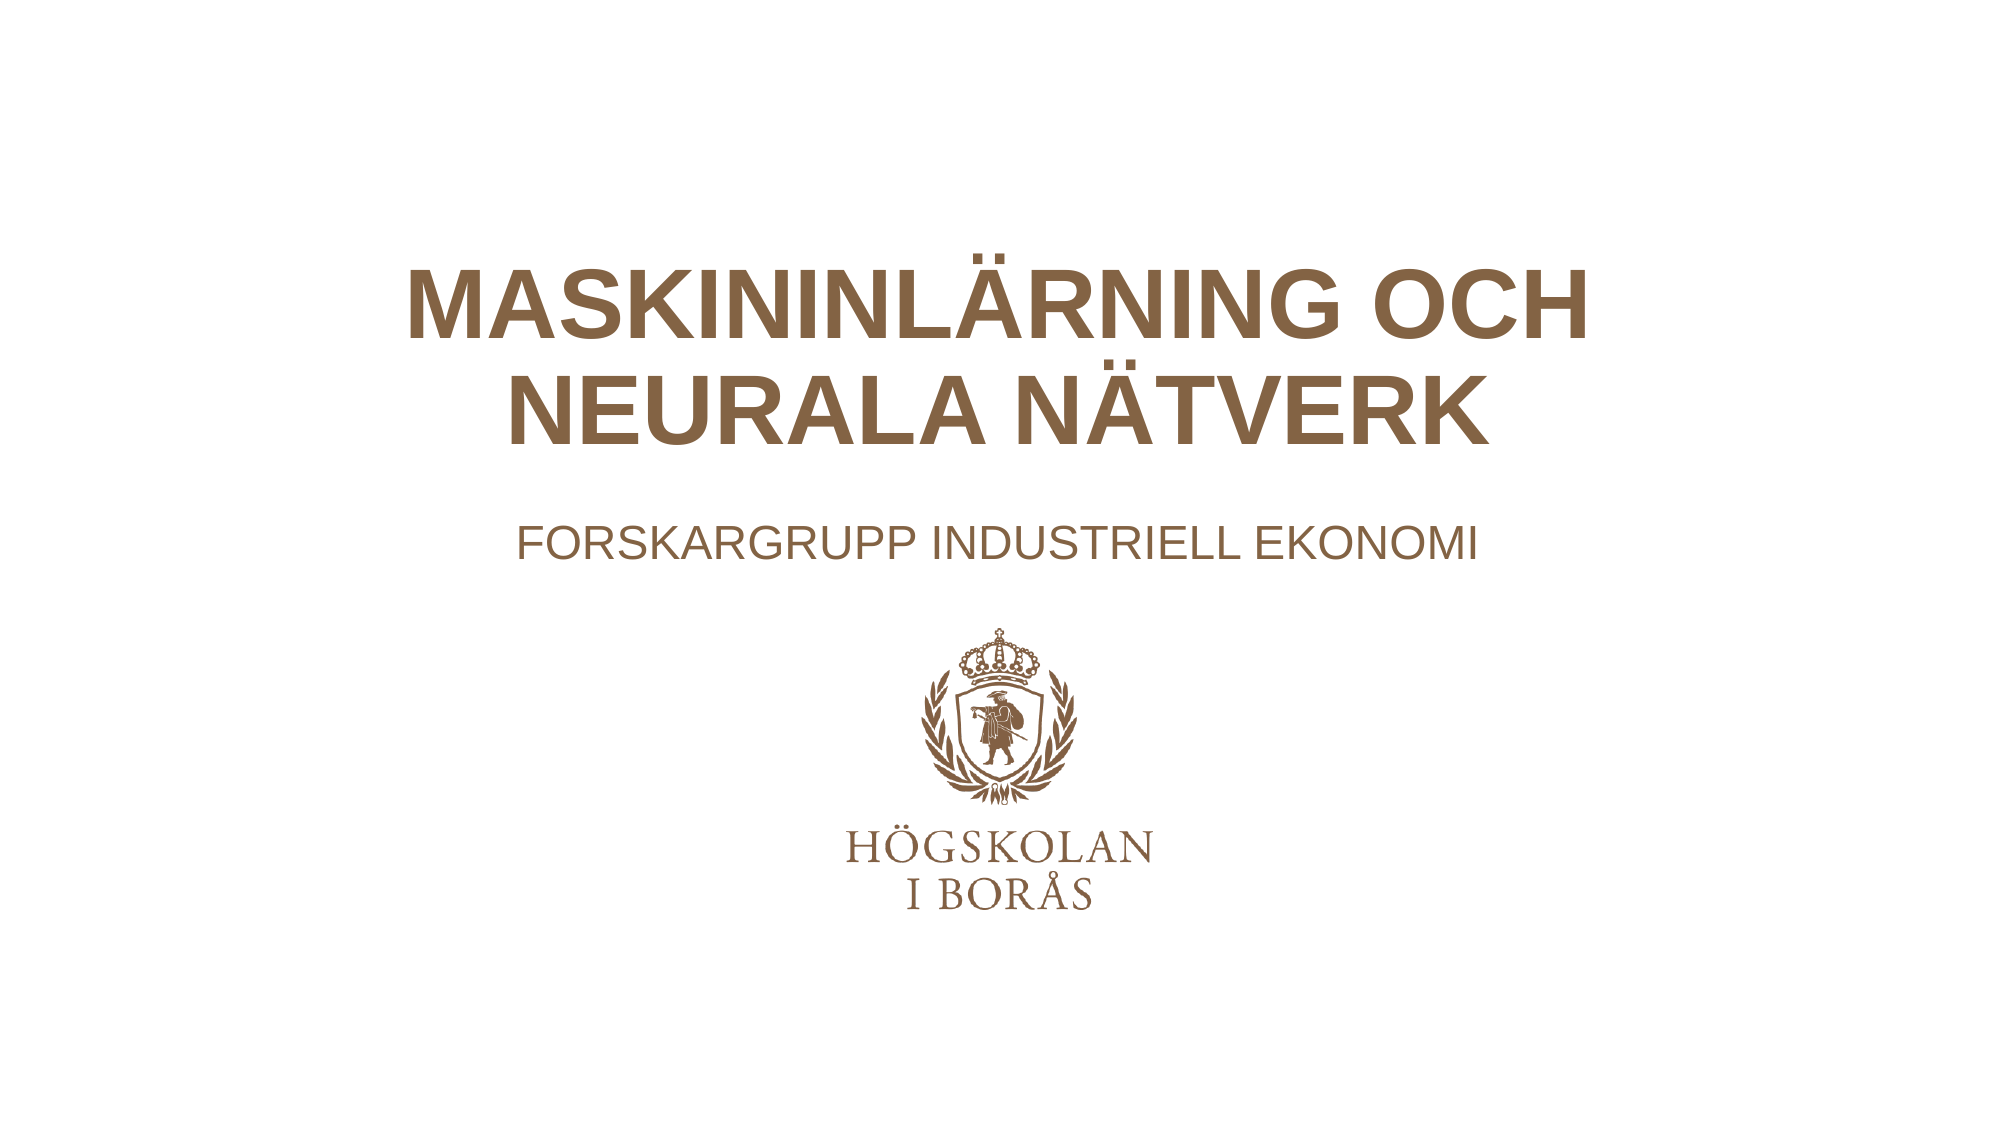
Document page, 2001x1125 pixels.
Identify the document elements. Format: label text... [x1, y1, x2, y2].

picture [846, 627, 1153, 911]
title Maskininlärning och Neurala nätverk forskargrupp industriell ekonomi [248, 249, 1749, 570]
